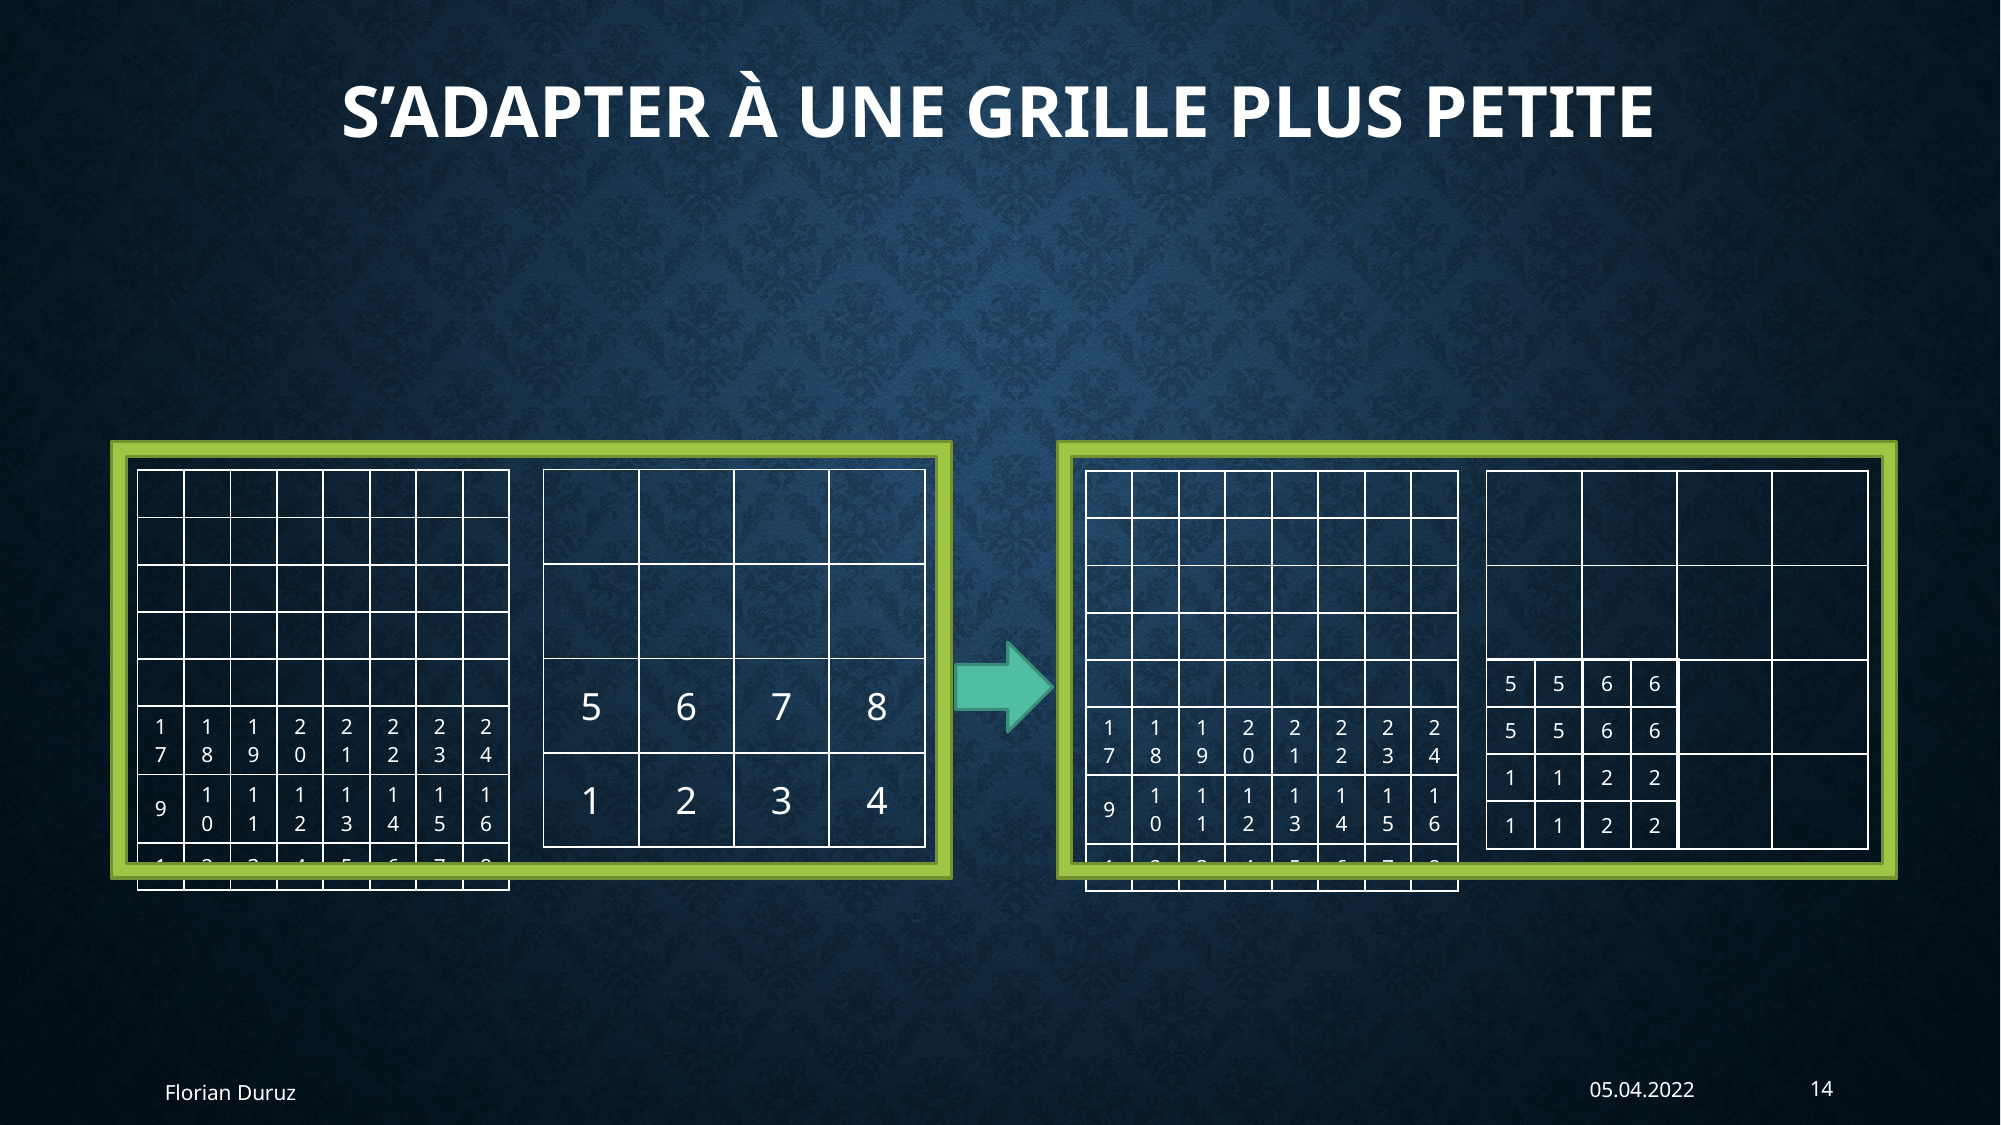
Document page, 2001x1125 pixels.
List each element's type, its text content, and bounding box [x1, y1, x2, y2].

table_cell [417, 566, 462, 611]
table_cell [138, 518, 183, 564]
text_box [954, 640, 1054, 734]
table_cell [278, 613, 322, 658]
table_cell 21 [1273, 708, 1317, 774]
table_cell [231, 518, 276, 564]
table_cell 10 [1133, 776, 1178, 843]
text_box Florian Duruz [149, 1062, 1245, 1122]
table_cell 16 [464, 775, 508, 842]
table_cell [1319, 661, 1364, 706]
table_cell 10 [185, 775, 230, 842]
table_header [1319, 472, 1364, 517]
table_cell 6 [1319, 845, 1364, 862]
table_header [544, 470, 638, 563]
table_header 2 [1632, 755, 1678, 800]
table_cell 13 [324, 775, 369, 842]
table_cell [1366, 661, 1410, 706]
table_cell 21 [324, 707, 369, 774]
table_cell 2 [1632, 802, 1678, 848]
table_header [1412, 472, 1457, 517]
table_cell 1 [544, 754, 638, 846]
table_header 1 [1487, 755, 1534, 800]
table_cell 17 [1087, 708, 1131, 774]
table_cell 6 [640, 659, 733, 752]
table_cell 14 [1319, 776, 1364, 843]
table_cell [371, 566, 415, 611]
table_cell 1 [1087, 845, 1131, 862]
table_cell [278, 660, 322, 705]
table_cell 7 [1366, 845, 1410, 862]
table_cell [464, 613, 508, 658]
table_cell [324, 613, 369, 658]
table_cell [138, 660, 183, 705]
table_header [185, 471, 230, 517]
table_cell [324, 518, 369, 564]
text_box [110, 440, 953, 880]
table_cell [464, 518, 508, 564]
table_cell 9 [138, 775, 183, 842]
table_cell [1087, 661, 1131, 706]
table_header 5 [1487, 660, 1534, 706]
table_cell [1366, 566, 1410, 612]
table_cell [1412, 661, 1457, 706]
table_header 6 [1584, 660, 1630, 706]
table_cell 5 [324, 880, 369, 889]
table_cell 19 [1180, 708, 1224, 774]
table_cell 14 [371, 775, 415, 842]
text_box [1056, 440, 1898, 880]
table_cell [1273, 661, 1317, 706]
table_cell [1180, 661, 1224, 706]
table_cell [1180, 614, 1224, 659]
table_cell 2 [1133, 845, 1178, 862]
table_cell [1180, 519, 1224, 565]
table_cell 9 [1087, 776, 1131, 843]
table_header [1773, 472, 1867, 565]
text_box 14 [1724, 1059, 1849, 1120]
table_cell [735, 565, 828, 658]
table_cell [1273, 566, 1317, 612]
table_cell 2 [1133, 880, 1178, 890]
table_cell 22 [1319, 708, 1364, 774]
table_cell 1 [138, 880, 183, 889]
table_cell [1087, 566, 1131, 612]
table_cell 18 [1133, 708, 1178, 774]
table_cell [185, 518, 230, 564]
table_cell 7 [417, 880, 462, 889]
table_cell [1412, 566, 1457, 612]
text_box 05.04.2022 [1259, 1059, 1710, 1120]
table_header [1366, 472, 1410, 517]
table_cell [1226, 519, 1271, 565]
table_cell [231, 566, 276, 611]
table_header [640, 470, 733, 563]
table_header [1678, 472, 1771, 565]
table_cell 4 [1226, 880, 1271, 890]
table_cell 23 [417, 707, 462, 774]
table_cell [830, 565, 924, 658]
table_cell [1678, 566, 1771, 659]
table_header [1583, 472, 1676, 565]
table_header [371, 471, 415, 517]
table_cell [1773, 755, 1867, 848]
table_cell 24 [1412, 708, 1457, 774]
table_cell [1412, 614, 1457, 659]
table_cell [1133, 614, 1178, 659]
table_cell [1226, 566, 1271, 612]
table_cell 12 [278, 775, 322, 842]
table_cell [417, 613, 462, 658]
table_cell 20 [1226, 708, 1271, 774]
table_header 1 [1536, 755, 1582, 800]
table_cell 7 [417, 844, 462, 862]
table_cell [1366, 614, 1410, 659]
table_cell 5 [1273, 845, 1317, 862]
table_cell [1087, 614, 1131, 659]
table_cell 5 [1536, 708, 1582, 753]
table_cell [138, 566, 183, 611]
table_cell 8 [1412, 880, 1457, 890]
table_header [464, 471, 508, 517]
table_cell [1487, 566, 1581, 658]
table_cell 2 [185, 844, 230, 862]
table_cell [185, 613, 230, 658]
table_cell 6 [1584, 708, 1630, 753]
table_header [231, 471, 276, 517]
table_cell [1680, 755, 1771, 848]
table_cell 13 [1273, 776, 1317, 843]
table_cell [185, 660, 230, 705]
table_cell 6 [1632, 708, 1678, 753]
table_cell 20 [278, 707, 322, 774]
table_header [324, 471, 369, 517]
table_cell 5 [1273, 880, 1317, 890]
table_cell [371, 518, 415, 564]
table_cell 3 [231, 880, 276, 889]
table_cell [1319, 519, 1364, 565]
table_cell 23 [1366, 708, 1410, 774]
table_cell 4 [278, 844, 322, 862]
table_cell [1319, 566, 1364, 612]
table_cell [464, 660, 508, 705]
table_cell [1583, 566, 1676, 658]
table_cell 4 [830, 754, 924, 846]
table_cell 4 [278, 880, 322, 889]
table_cell 6 [371, 844, 415, 862]
table_cell 1 [1536, 802, 1582, 848]
table_cell [138, 613, 183, 658]
table_cell 8 [464, 880, 508, 889]
table_cell 24 [464, 707, 508, 774]
table_cell 3 [231, 844, 276, 862]
table_cell [1087, 519, 1131, 565]
table_cell [640, 565, 733, 658]
table_cell [1680, 661, 1771, 753]
table_cell [544, 565, 638, 658]
table_header [1273, 472, 1317, 517]
table_cell [231, 613, 276, 658]
table_header [417, 471, 462, 517]
table_cell 12 [1226, 776, 1271, 843]
table_cell [1366, 519, 1410, 565]
table_cell 17 [138, 707, 183, 774]
table_cell [1133, 661, 1178, 706]
table_cell [1412, 519, 1457, 565]
table_cell 3 [1180, 880, 1224, 890]
title S’adapter à une grille plus petite [149, 5, 1849, 224]
table_cell [278, 518, 322, 564]
table_cell 2 [185, 880, 230, 889]
table_cell [1273, 519, 1317, 565]
table_cell [1773, 661, 1867, 753]
table_cell [324, 566, 369, 611]
table_header [1180, 472, 1224, 517]
table_cell 16 [1412, 776, 1457, 843]
table_header 5 [1536, 660, 1582, 706]
table_header 6 [1632, 660, 1678, 706]
table_header [1133, 472, 1178, 517]
table_cell 18 [185, 707, 230, 774]
table_cell 7 [735, 659, 828, 752]
table_cell [1226, 614, 1271, 659]
table_cell [185, 566, 230, 611]
table_cell 15 [1366, 776, 1410, 843]
table_header [1226, 472, 1271, 517]
table_cell 2 [640, 754, 733, 846]
table_cell 3 [735, 754, 828, 846]
table_cell 15 [417, 775, 462, 842]
table_cell [231, 660, 276, 705]
table_cell [1226, 661, 1271, 706]
table_cell 4 [1226, 845, 1271, 862]
table_cell 1 [1487, 802, 1534, 848]
table_cell 1 [138, 844, 183, 862]
table_cell 5 [324, 844, 369, 862]
table_cell [1273, 614, 1317, 659]
table_cell [417, 518, 462, 564]
table_cell 22 [371, 707, 415, 774]
table_cell 1 [1087, 880, 1131, 890]
table_cell 8 [830, 659, 924, 752]
table_cell 7 [1366, 880, 1410, 890]
table_cell [371, 660, 415, 705]
table_header [830, 470, 924, 563]
table_cell 6 [1319, 880, 1364, 890]
table_cell [417, 660, 462, 705]
table_cell 6 [371, 880, 415, 889]
table_cell [464, 566, 508, 611]
table_cell 5 [1487, 708, 1534, 753]
table_header [1487, 472, 1581, 565]
table_header [138, 471, 183, 517]
table_cell [324, 660, 369, 705]
table_cell 11 [231, 775, 276, 842]
table_cell [1133, 519, 1178, 565]
table_cell [1319, 614, 1364, 659]
table_cell 2 [1584, 802, 1630, 848]
table_cell 11 [1180, 776, 1224, 843]
table_cell [371, 613, 415, 658]
table_cell [1180, 566, 1224, 612]
table_cell 5 [544, 659, 638, 752]
table_cell 19 [231, 707, 276, 774]
table_cell [278, 566, 322, 611]
table_cell [1133, 566, 1178, 612]
table_cell [1773, 566, 1867, 659]
table_header [735, 470, 828, 563]
table_header [1087, 472, 1131, 517]
table_cell 8 [1412, 845, 1457, 862]
table_header [278, 471, 322, 517]
table_cell 3 [1180, 845, 1224, 862]
table_cell 8 [464, 844, 508, 862]
table_header 2 [1584, 755, 1630, 800]
